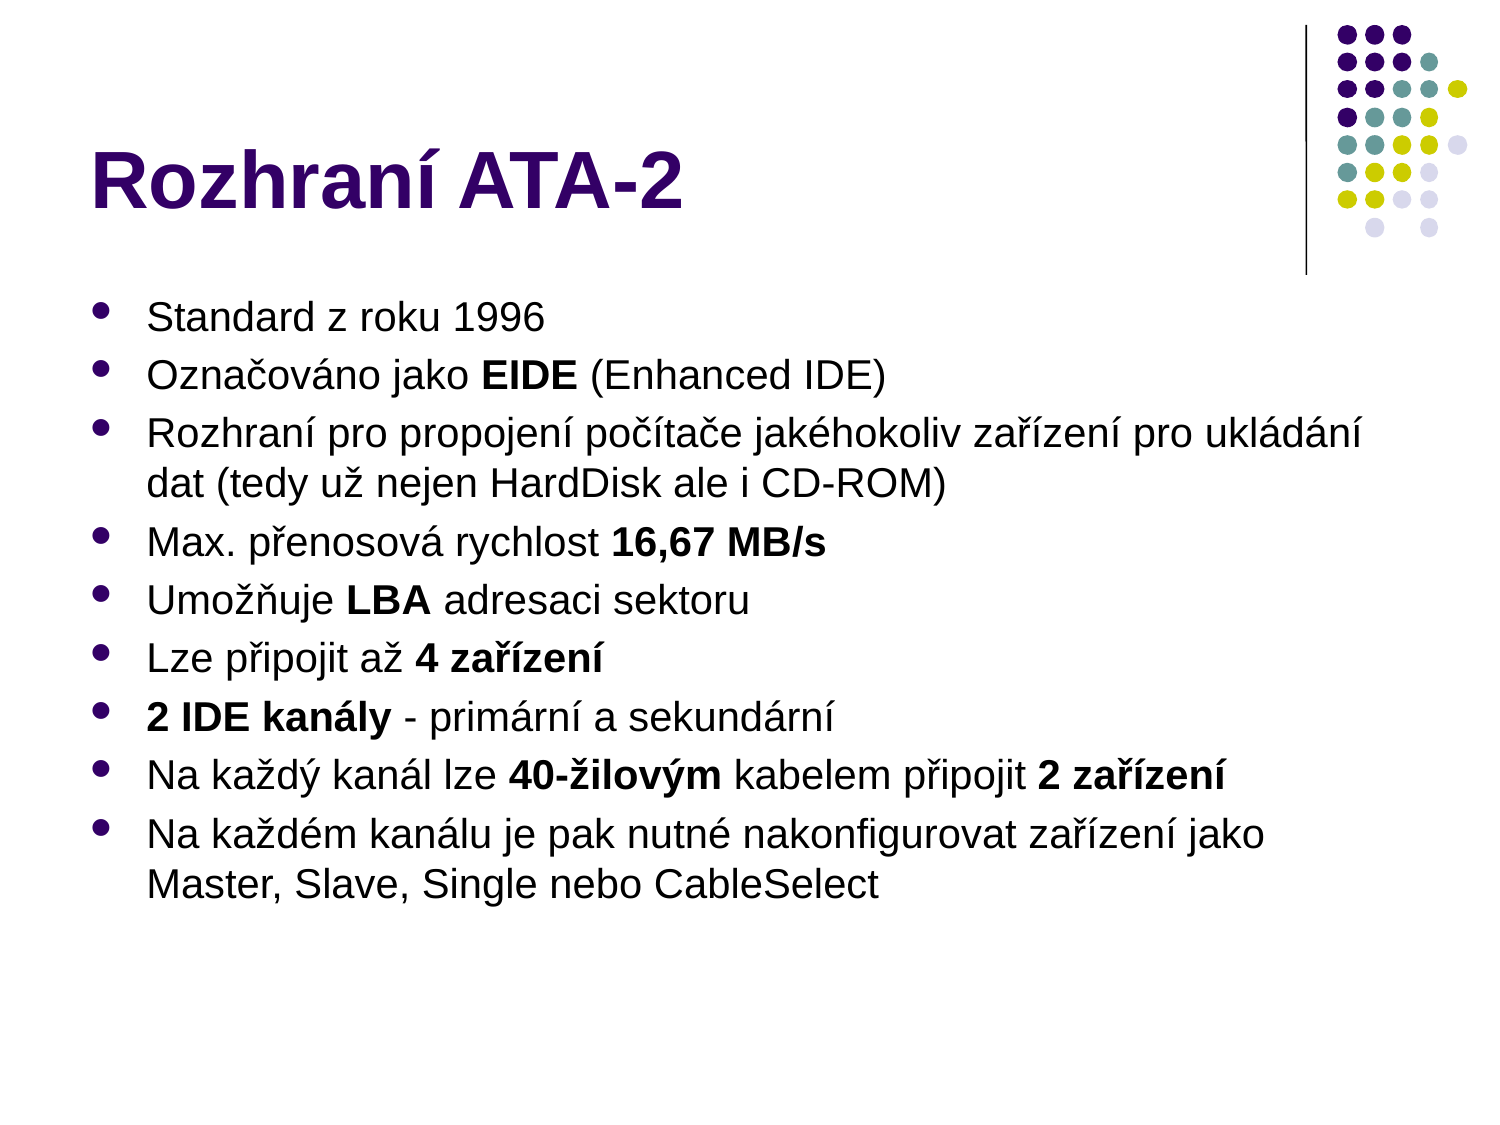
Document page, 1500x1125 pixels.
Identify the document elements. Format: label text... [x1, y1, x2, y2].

title Rozhraní ATA-2 [75, 20, 1313, 233]
list Standard z roku 1996 Označováno jako EIDE (Enhanced IDE) Rozhraní pro propojení počítače jakéhokoliv zařízení pro ukládání dat (tedy už nejen HardDisk ale i CD-ROM) Max. přenosová rychlost 16,67 MB/s Umožňuje LBA adresaci sektoru Lze připojit až 4 zařízení 2 IDE kanály - primární a sekundární Na každý kanál lze 40-žilovým kabelem připojit 2 zařízení Na každém kanálu je pak nutné nakonfigurovat zařízení jako Master, Slave, Single nebo CableSelect [75, 282, 1425, 1006]
